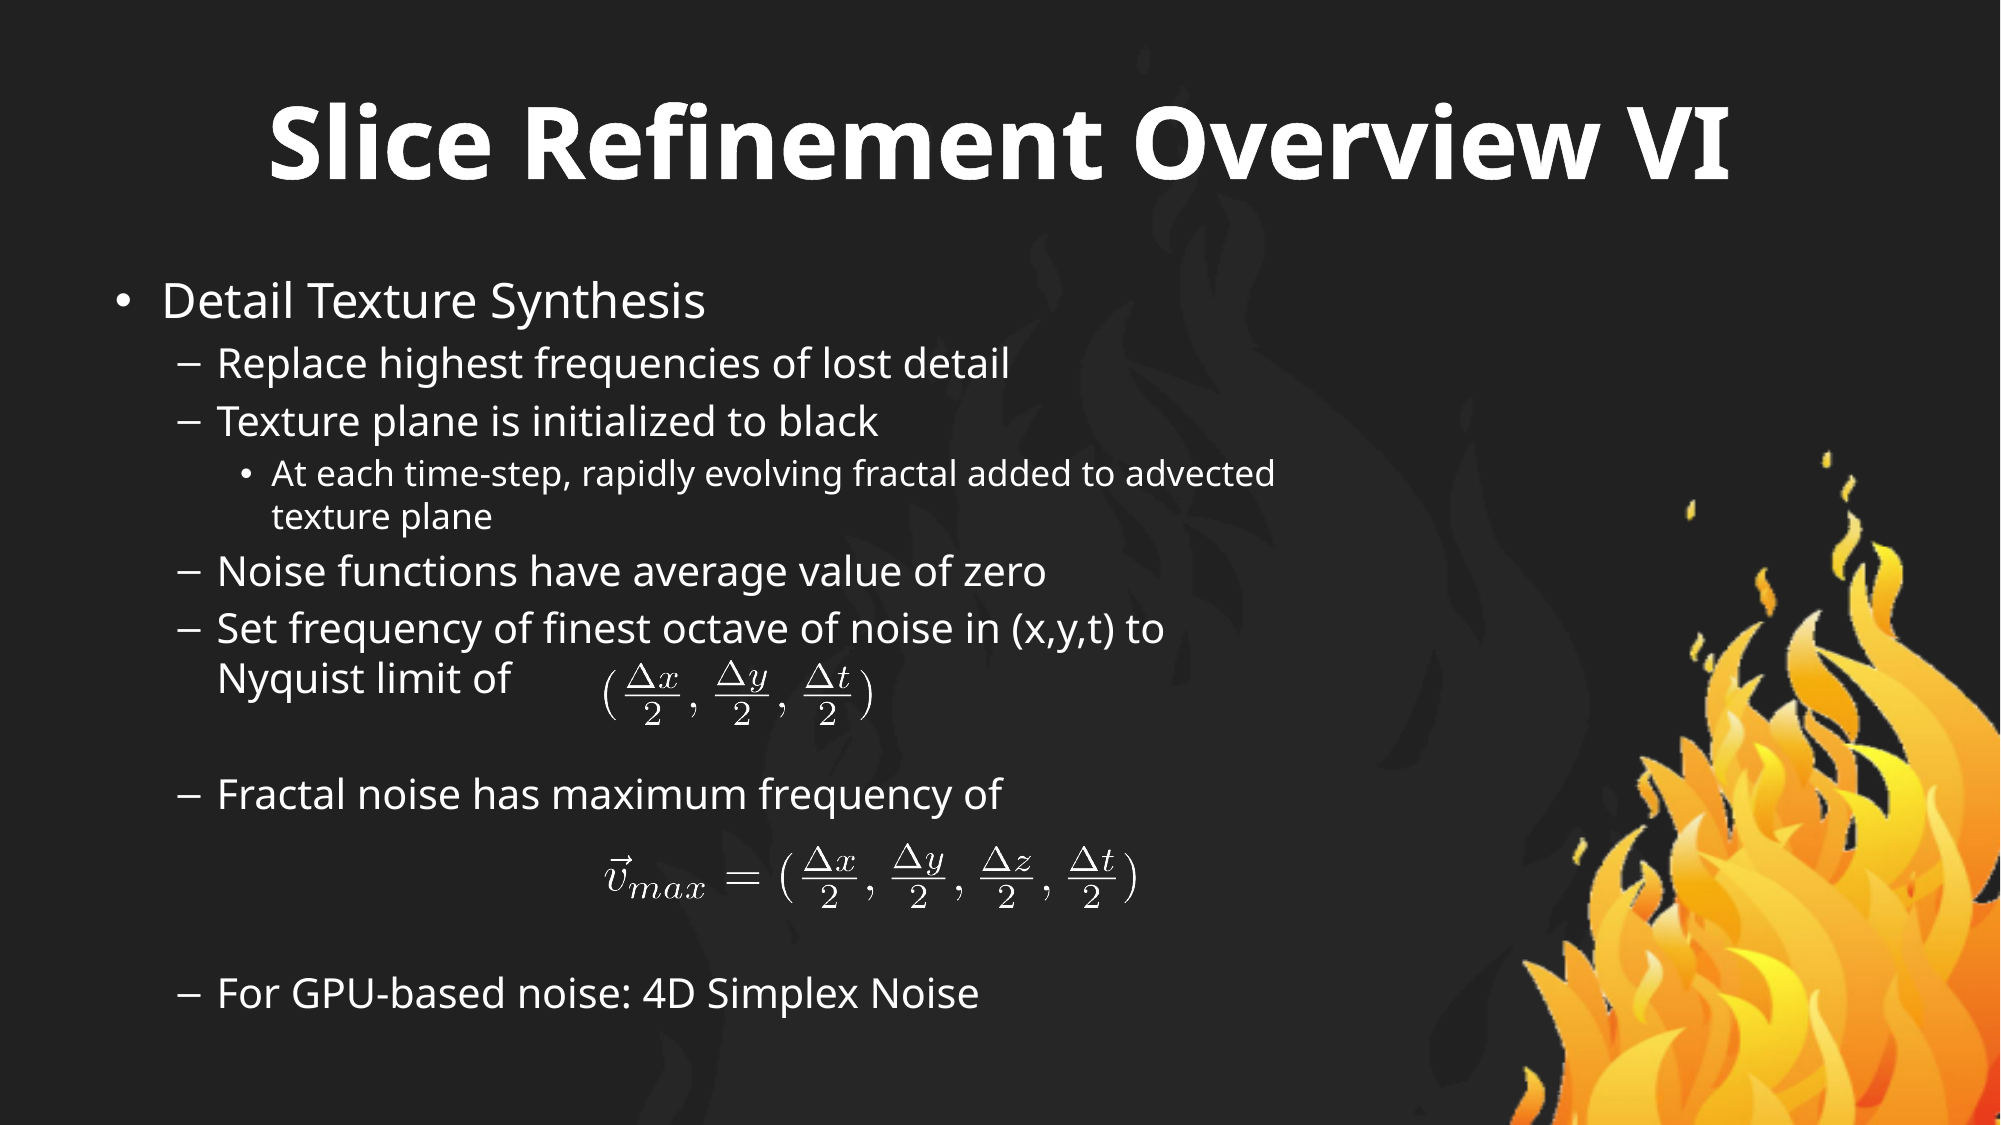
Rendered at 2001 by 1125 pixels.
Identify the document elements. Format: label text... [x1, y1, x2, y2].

list Detail Texture Synthesis Replace highest frequencies of lost detail Texture plane is initialized to black At each time-step, rapidly evolving fractal added to advected texture plane Noise functions have average value of zero Set frequency of finest octave of noise in (x,y,t) to Nyquist limit of Fractal noise has maximum frequency of For GPU-based noise: 4D Simplex Noise [99, 262, 1900, 1027]
title Slice Refinement Overview VI [99, 45, 1900, 233]
picture [0, 0, 2001, 1125]
